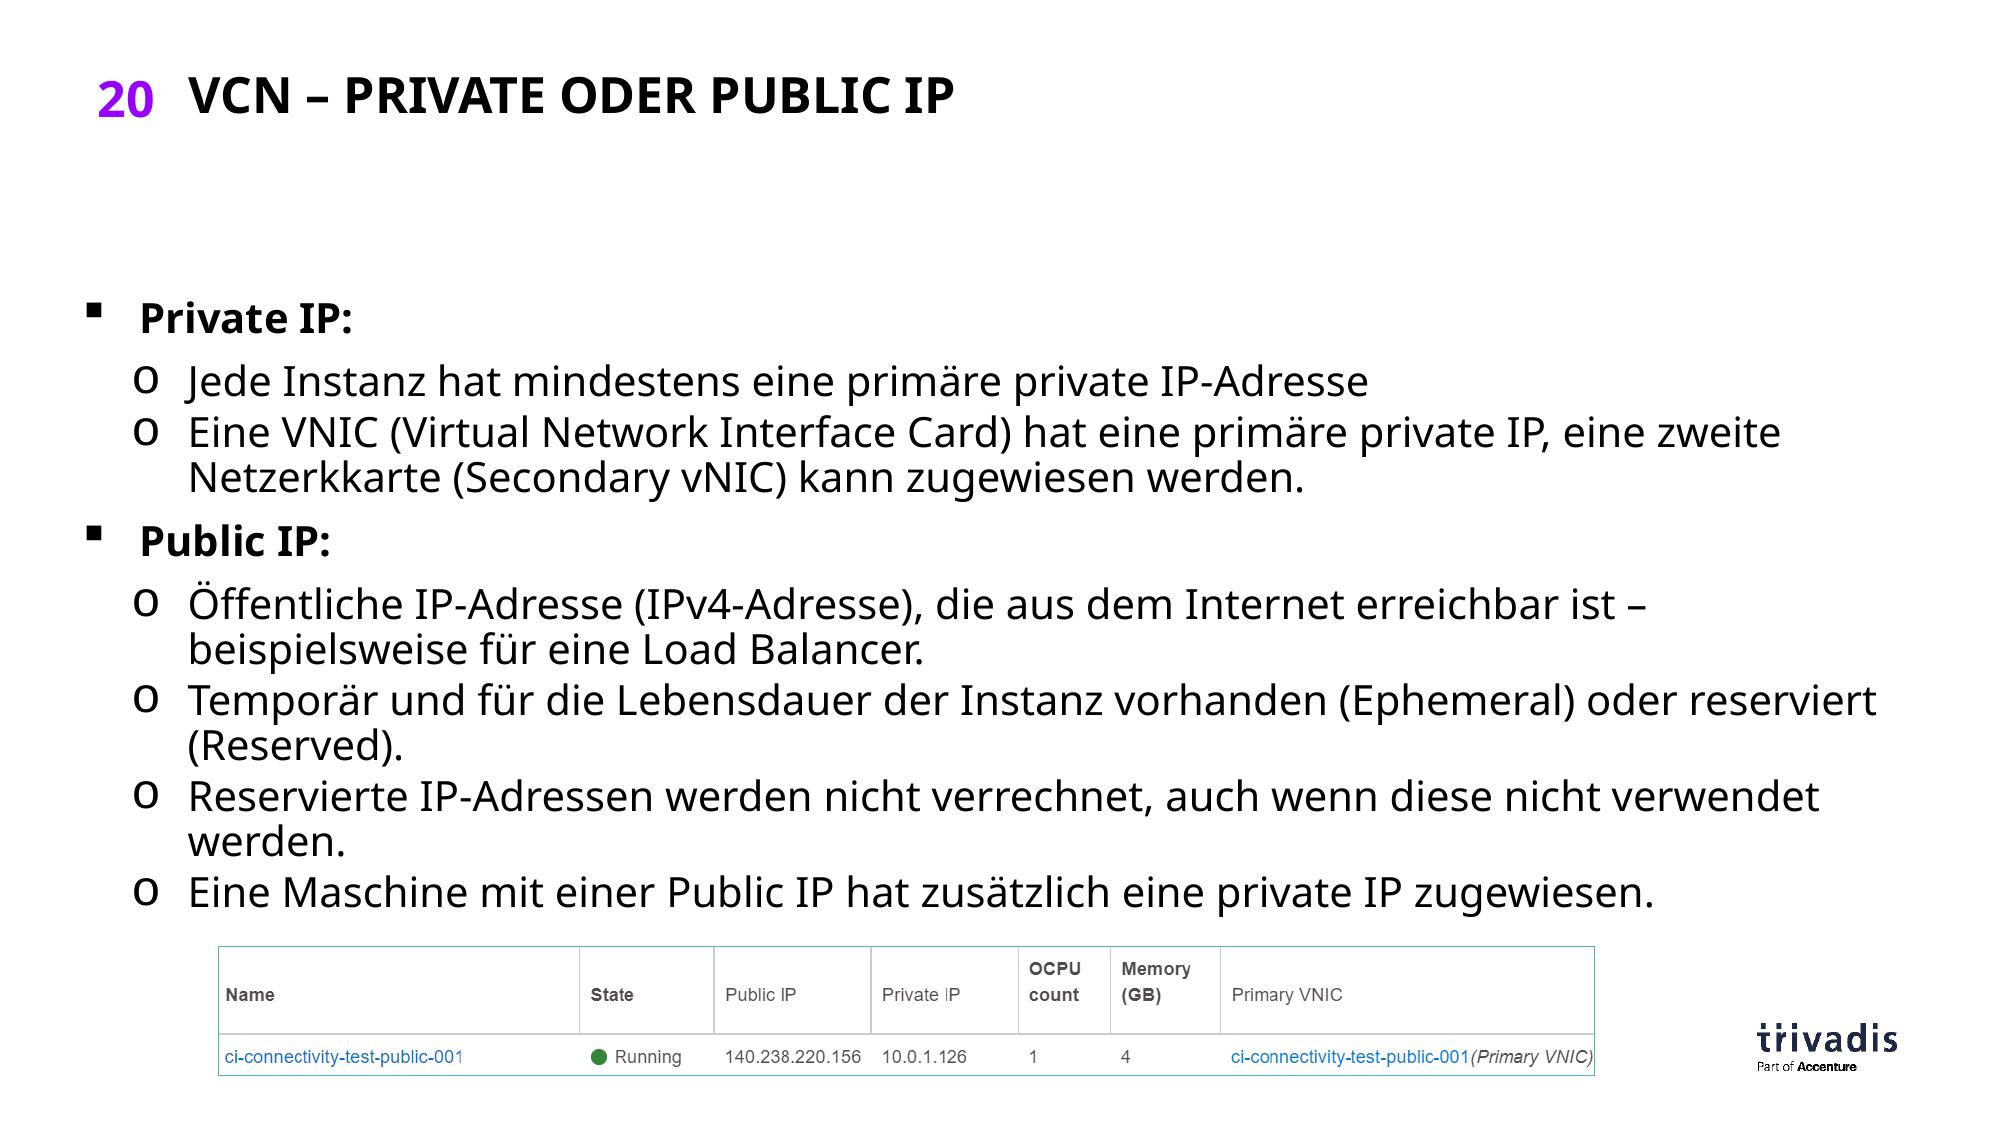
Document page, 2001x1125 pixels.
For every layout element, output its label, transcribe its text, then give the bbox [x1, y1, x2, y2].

picture [1757, 1062, 1897, 1071]
picture [218, 946, 1596, 1076]
list Private IP: Jede Instanz hat mindestens eine primäre private IP-Adresse Eine VNIC (Virtual Network Interface Card) hat eine primäre private IP, eine zweite Netzerkkarte (Secondary vNIC) kann zugewiesen werden. Public IP: Öffentliche IP-Adresse (IPv4-Adresse), die aus dem Internet erreichbar ist – beispielsweise für eine Load Balancer. Temporär und für die Lebensdauer der Instanz vorhanden (Ephemeral) oder reserviert (Reserved). Reservierte IP-Adressen werden nicht verrechnet, auch wenn diese nicht verwendet werden. Eine Maschine mit einer Public IP hat zusätzlich eine private IP zugewiesen. [65, 284, 1933, 1062]
title Vcn – private oder public IP [170, 63, 1933, 136]
